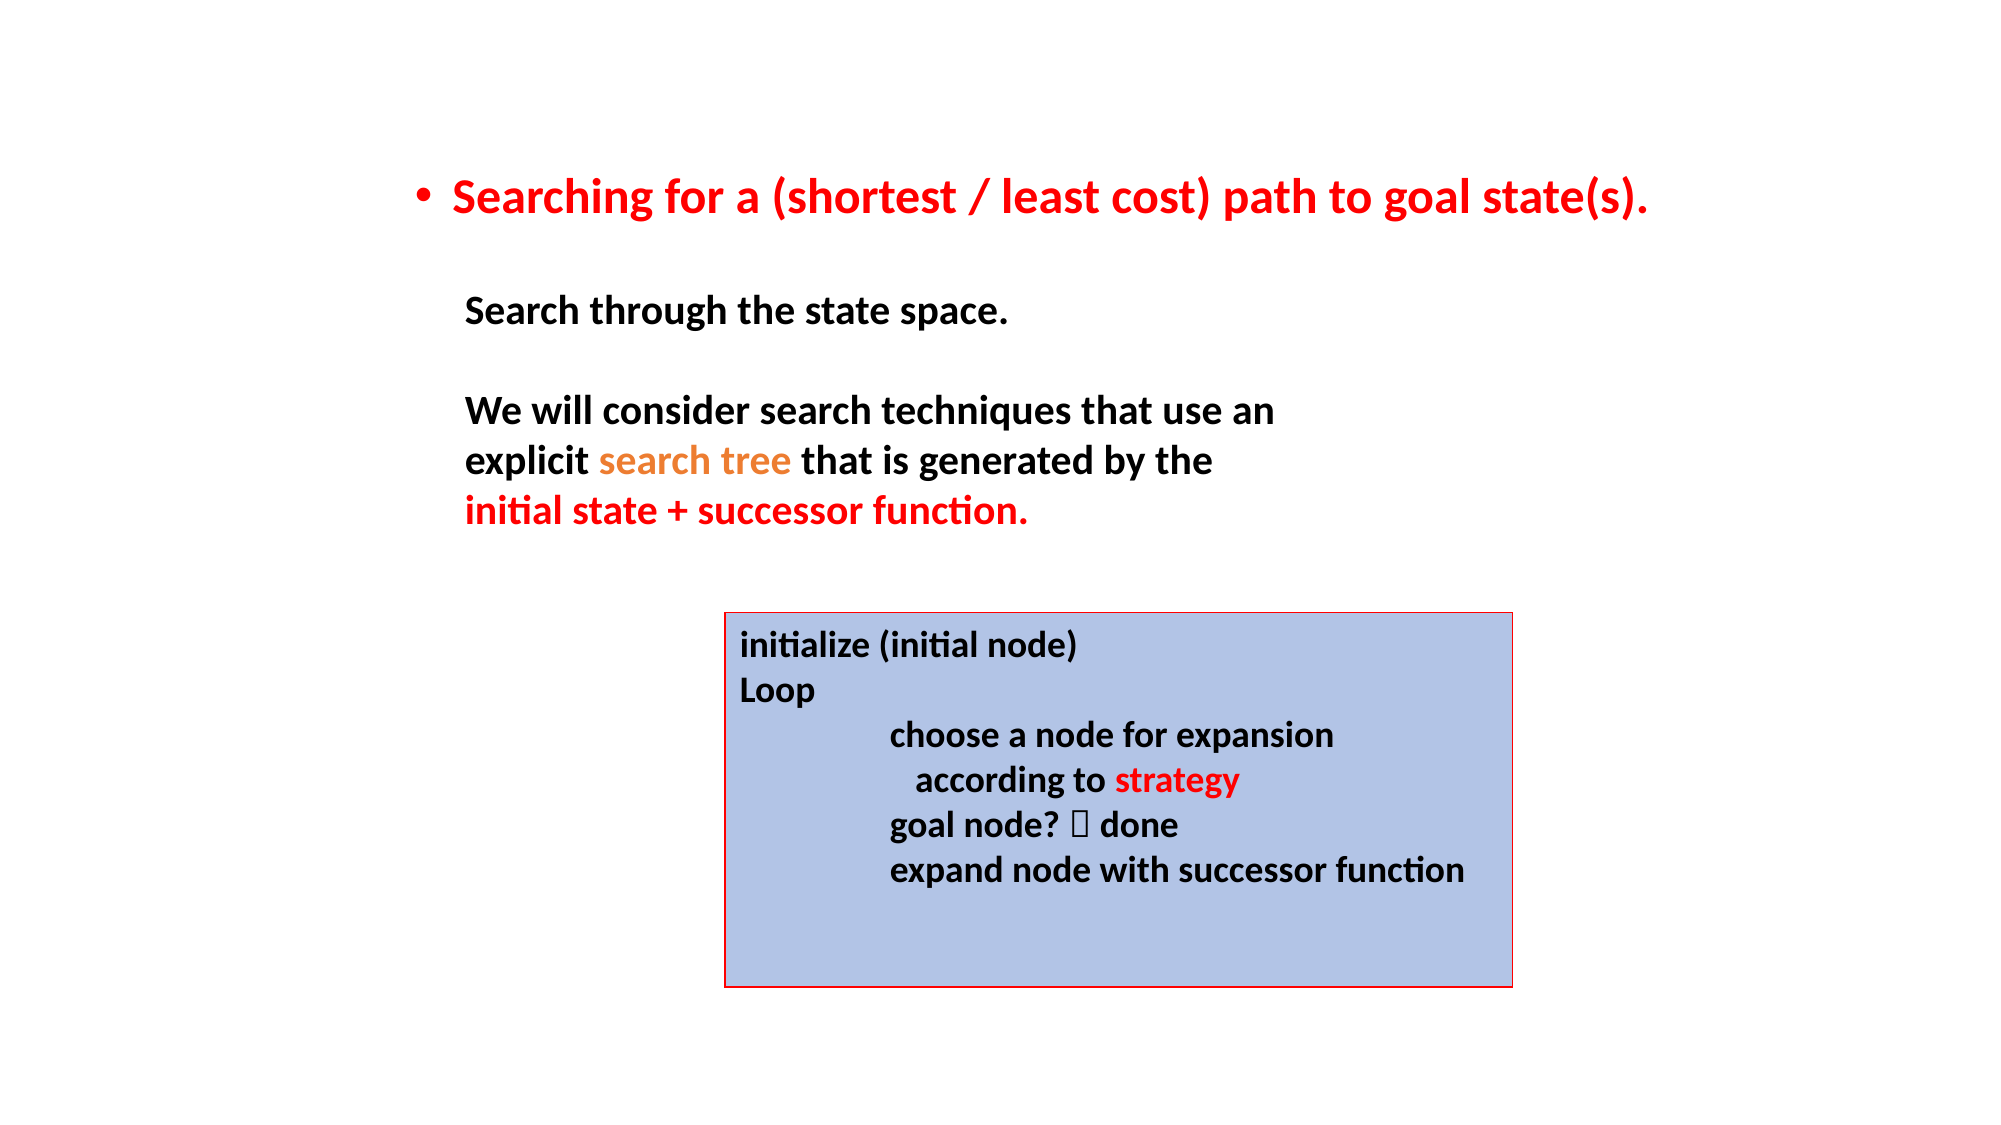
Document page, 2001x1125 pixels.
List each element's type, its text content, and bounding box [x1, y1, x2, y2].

text_box Search through the state space. We will consider search techniques that use an explicit search tree that is generated by the initial state + successor function. [450, 275, 1538, 585]
list Searching for a (shortest / least cost) path to goal state(s). [399, 162, 1675, 838]
text_box initialize (initial node) Loop choose a node for expansion according to strategy goal node?  done expand node with successor function [725, 612, 1513, 988]
